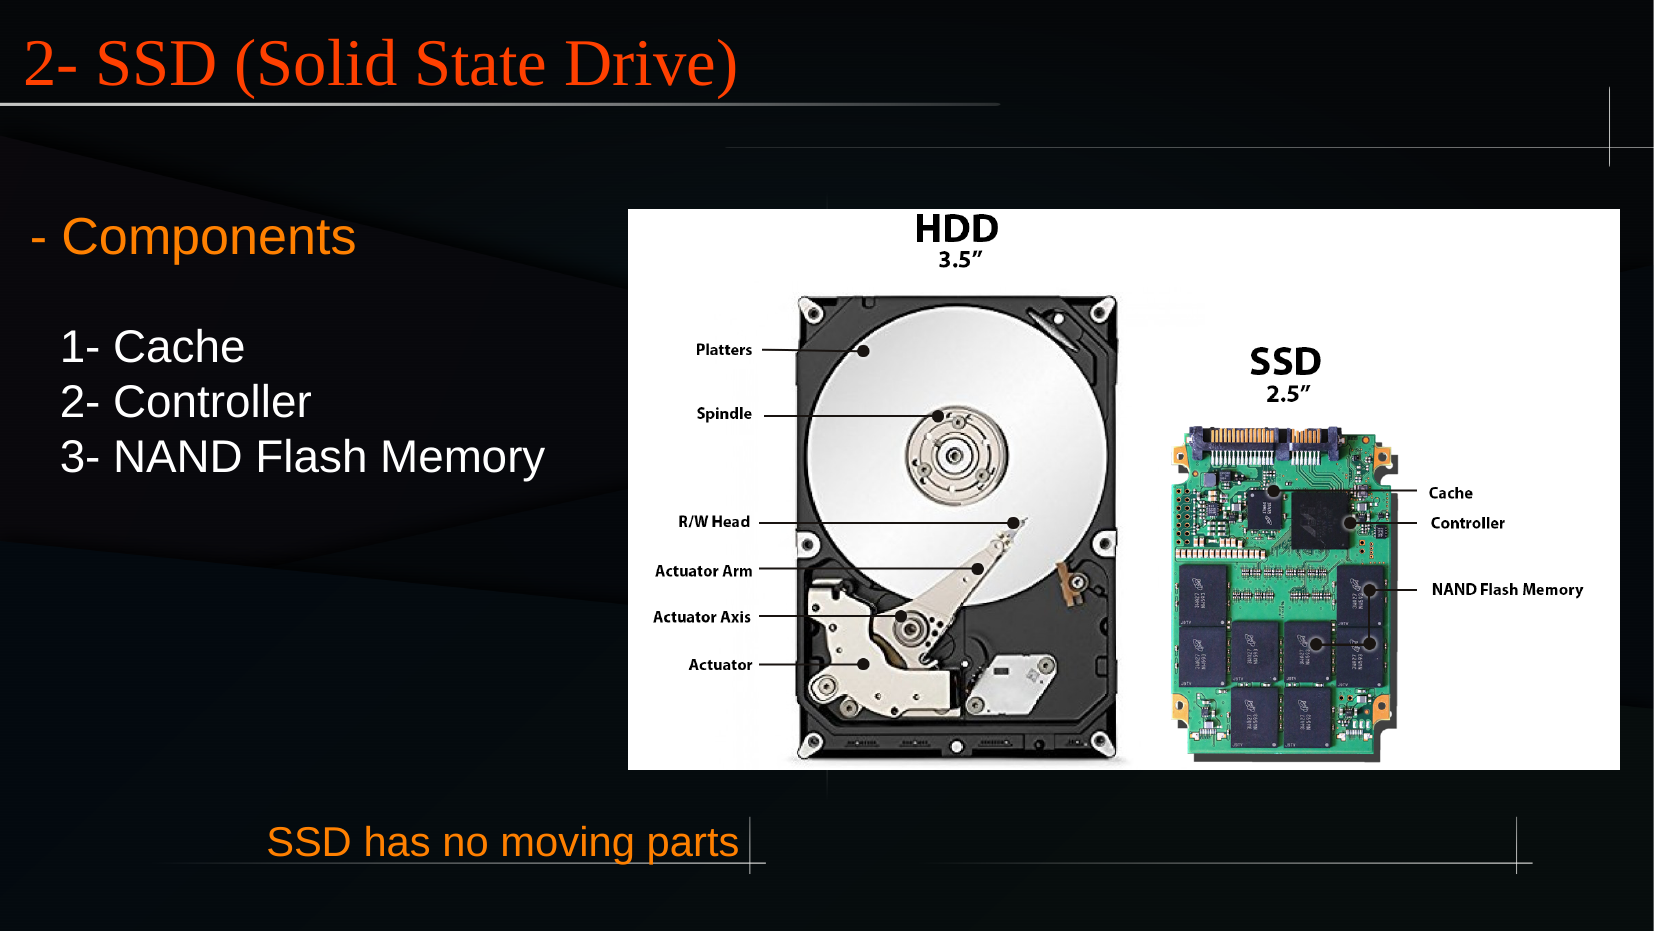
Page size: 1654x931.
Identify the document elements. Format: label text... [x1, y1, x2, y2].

text_box 2- SSD (Solid State Drive) [23, 5, 1588, 112]
text_box SSD has no moving parts [240, 807, 825, 915]
text_box - Components [14, 195, 383, 268]
text_box 1- Cache 2- Controller 3- NAND Flash Memory [45, 309, 570, 478]
picture [0, 0, 1654, 931]
